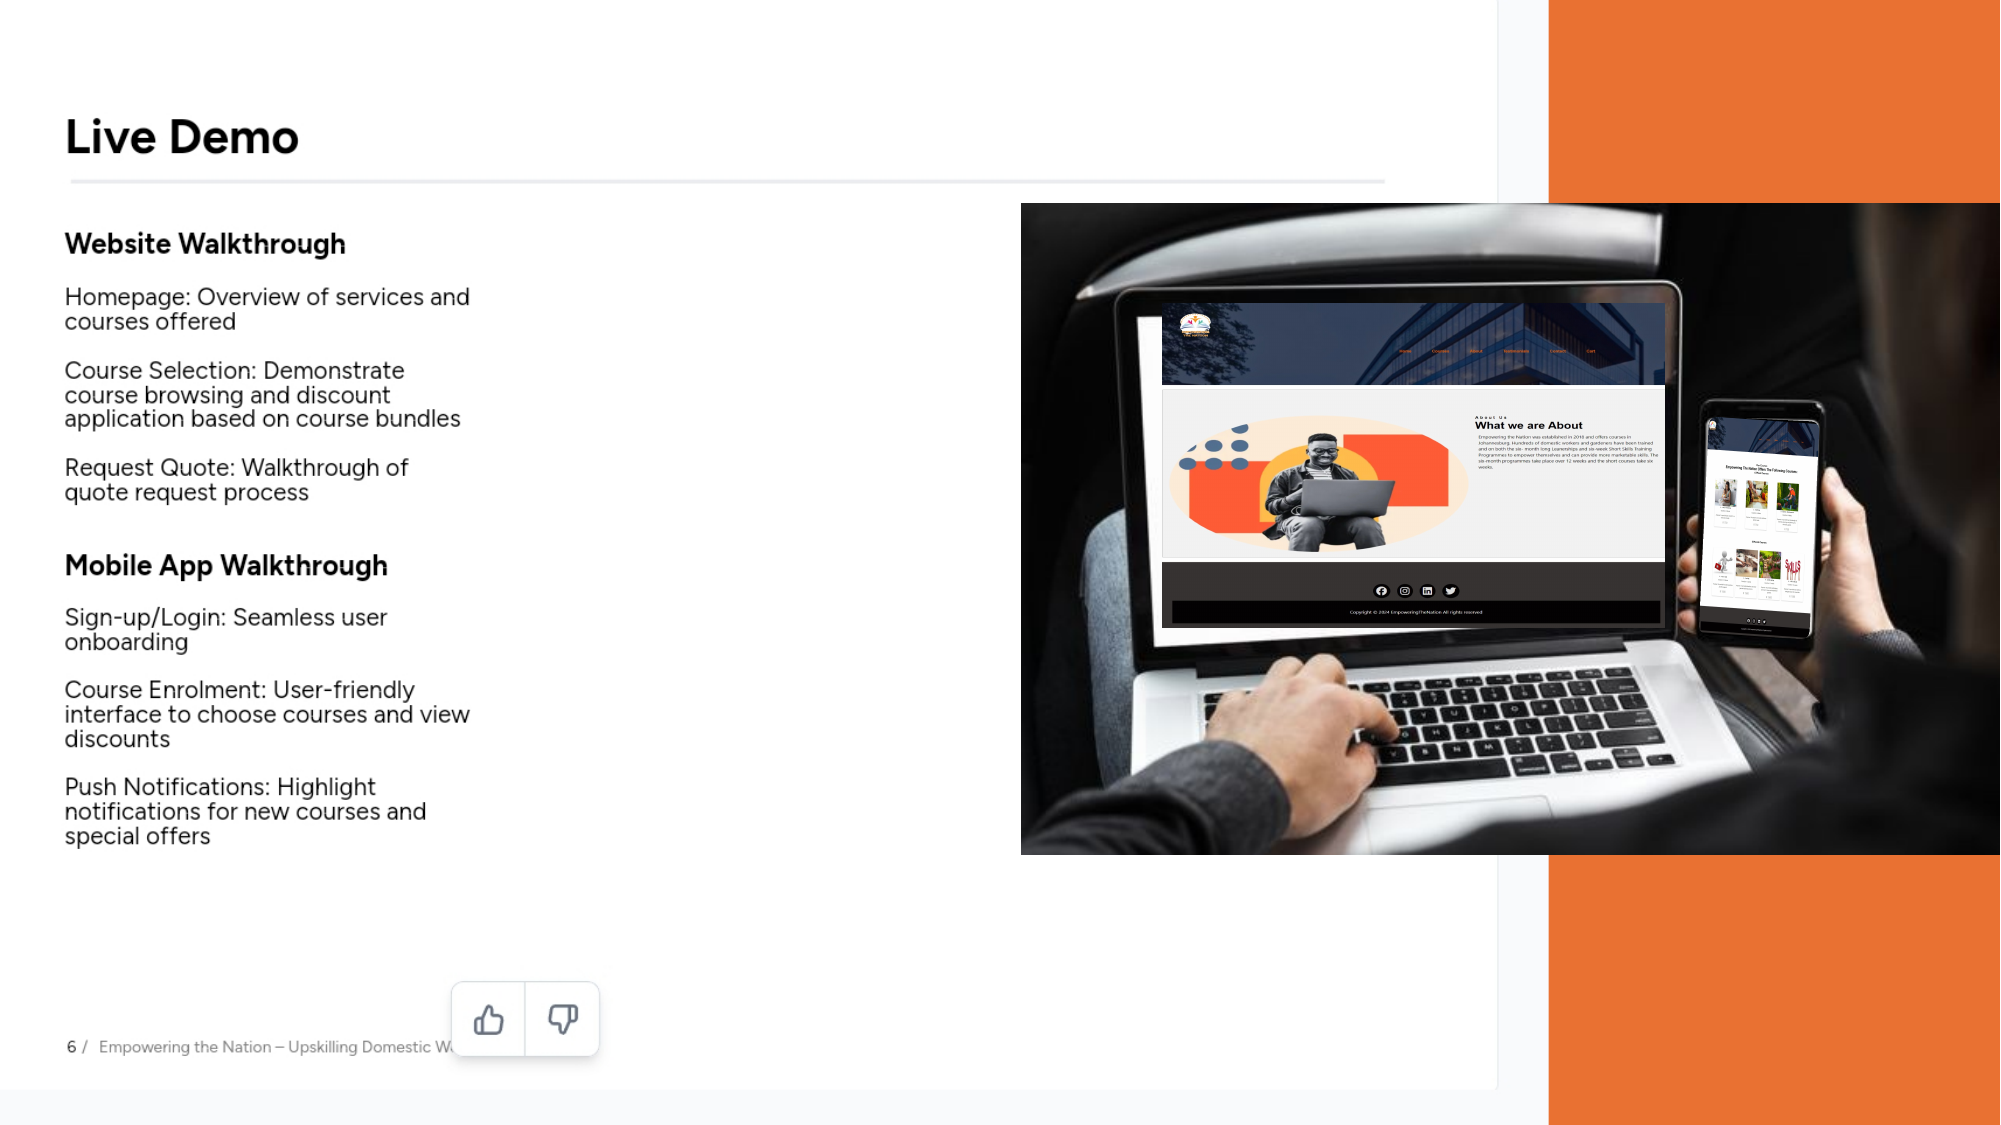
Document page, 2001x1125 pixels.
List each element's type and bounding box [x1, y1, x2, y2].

list [0, 0, 1550, 1125]
text_box [1550, 856, 2000, 1125]
picture [1021, 202, 2000, 856]
text_box [1550, 0, 2000, 202]
